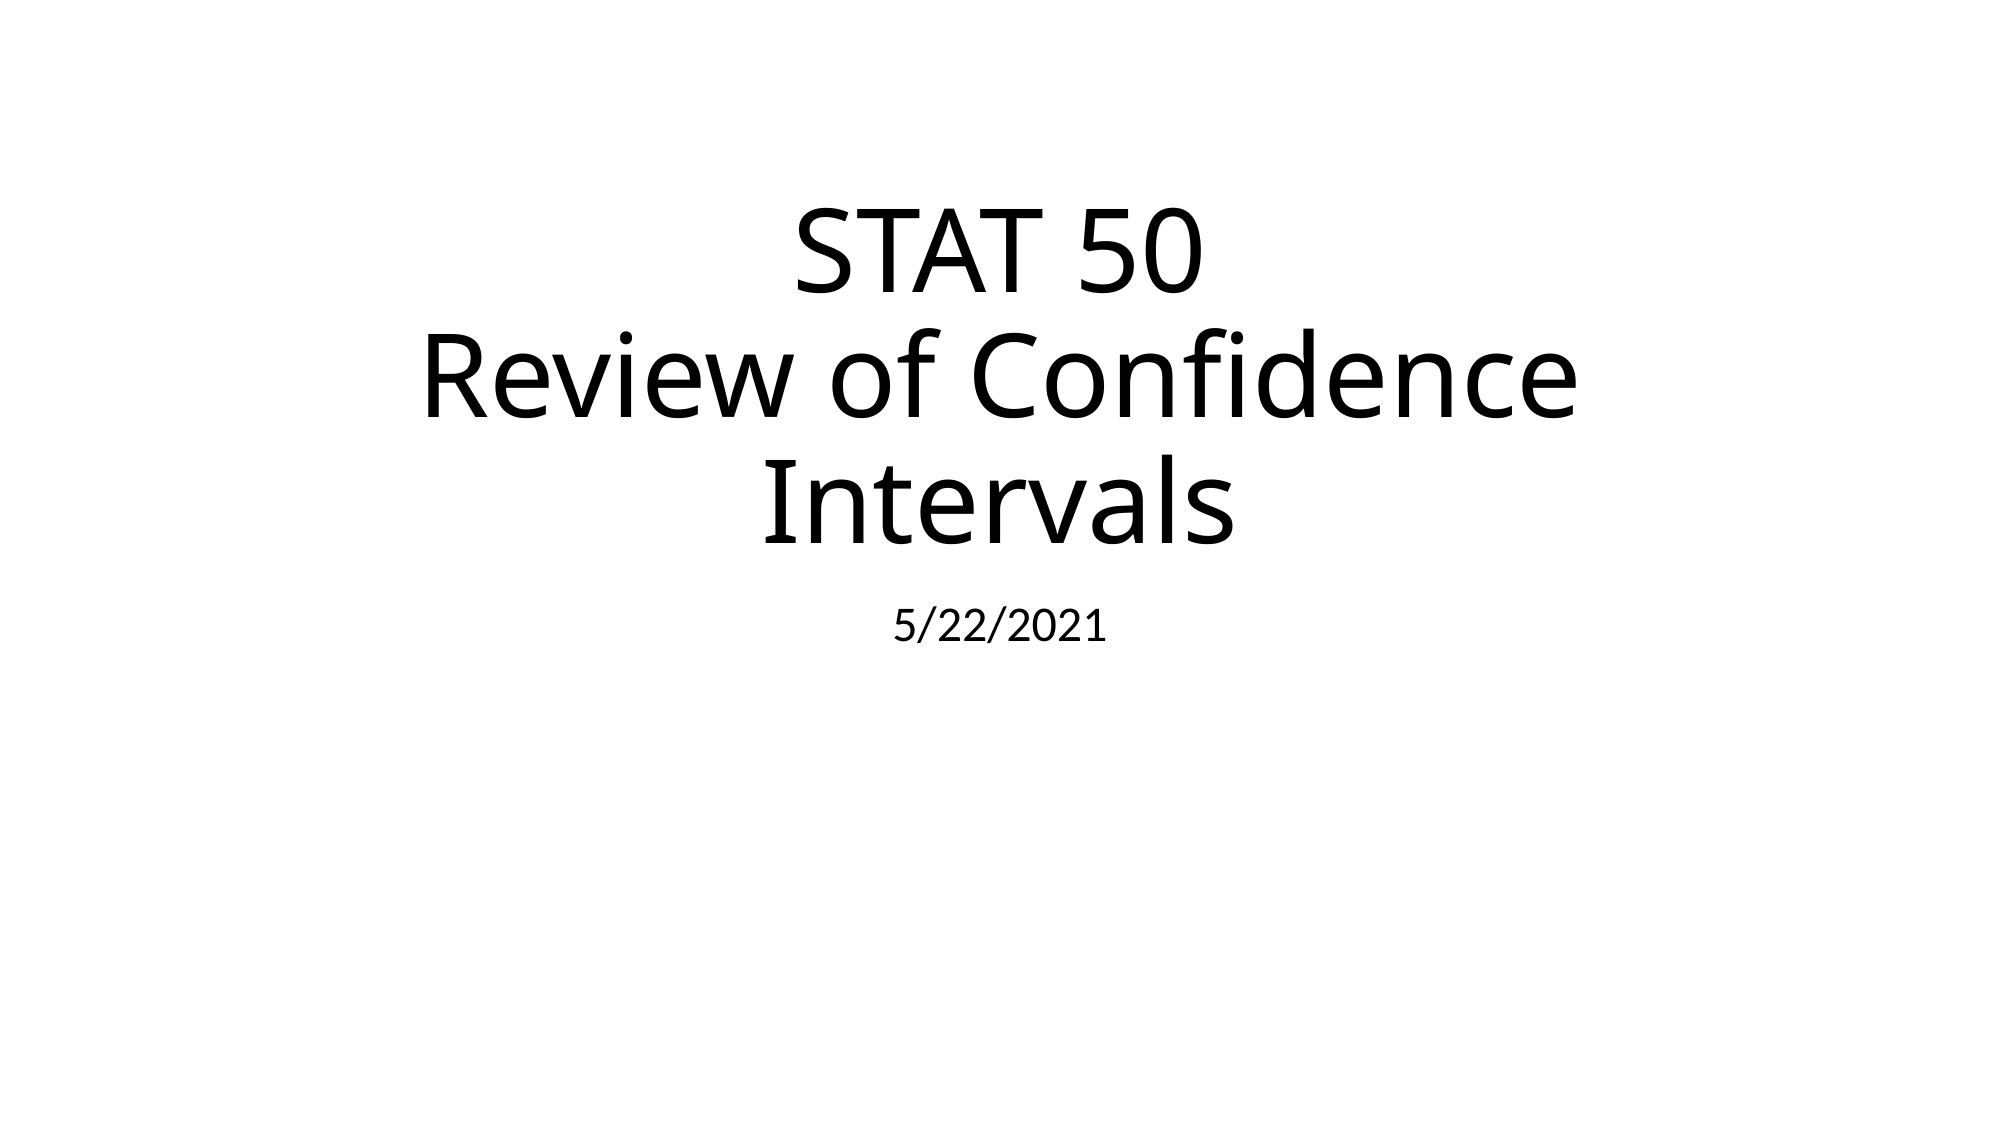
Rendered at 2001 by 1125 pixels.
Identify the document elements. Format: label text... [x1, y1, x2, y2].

title STAT 50 Review of Confidence Intervals [249, 184, 1750, 576]
subtitle 5/22/2021 [249, 590, 1750, 863]
